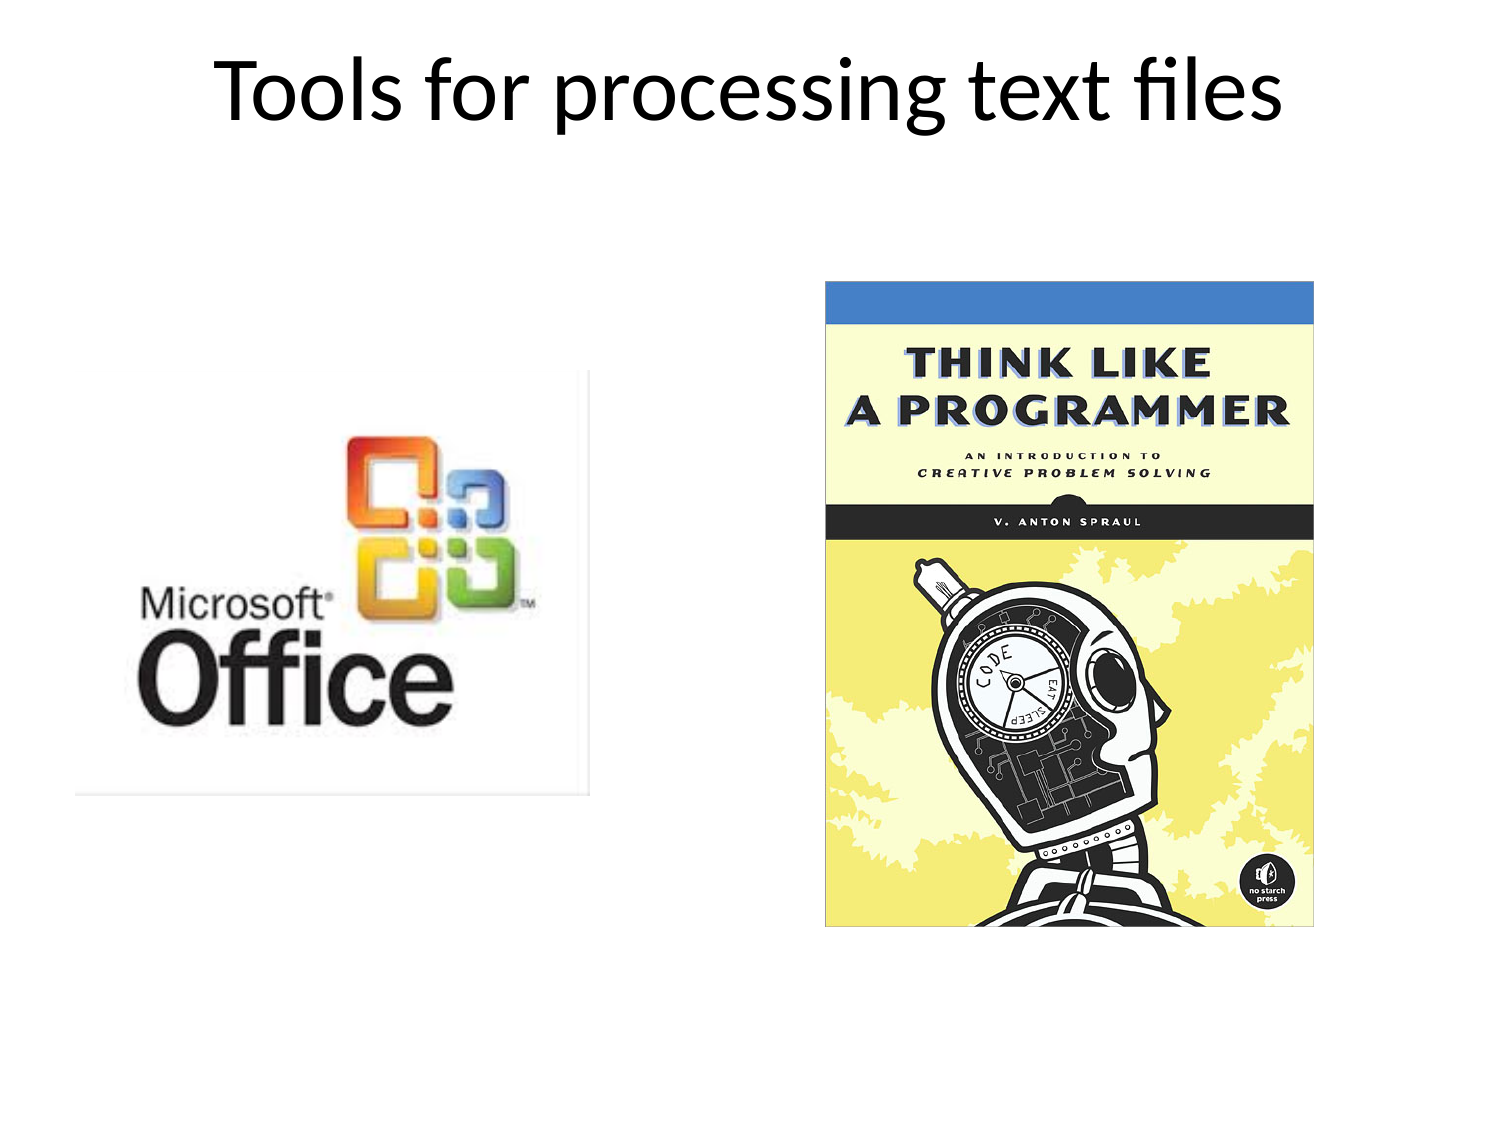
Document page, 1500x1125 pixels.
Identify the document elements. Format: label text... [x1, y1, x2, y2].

picture [825, 280, 1315, 928]
picture [74, 370, 590, 797]
title Tools for processing text files [75, 45, 1425, 233]
